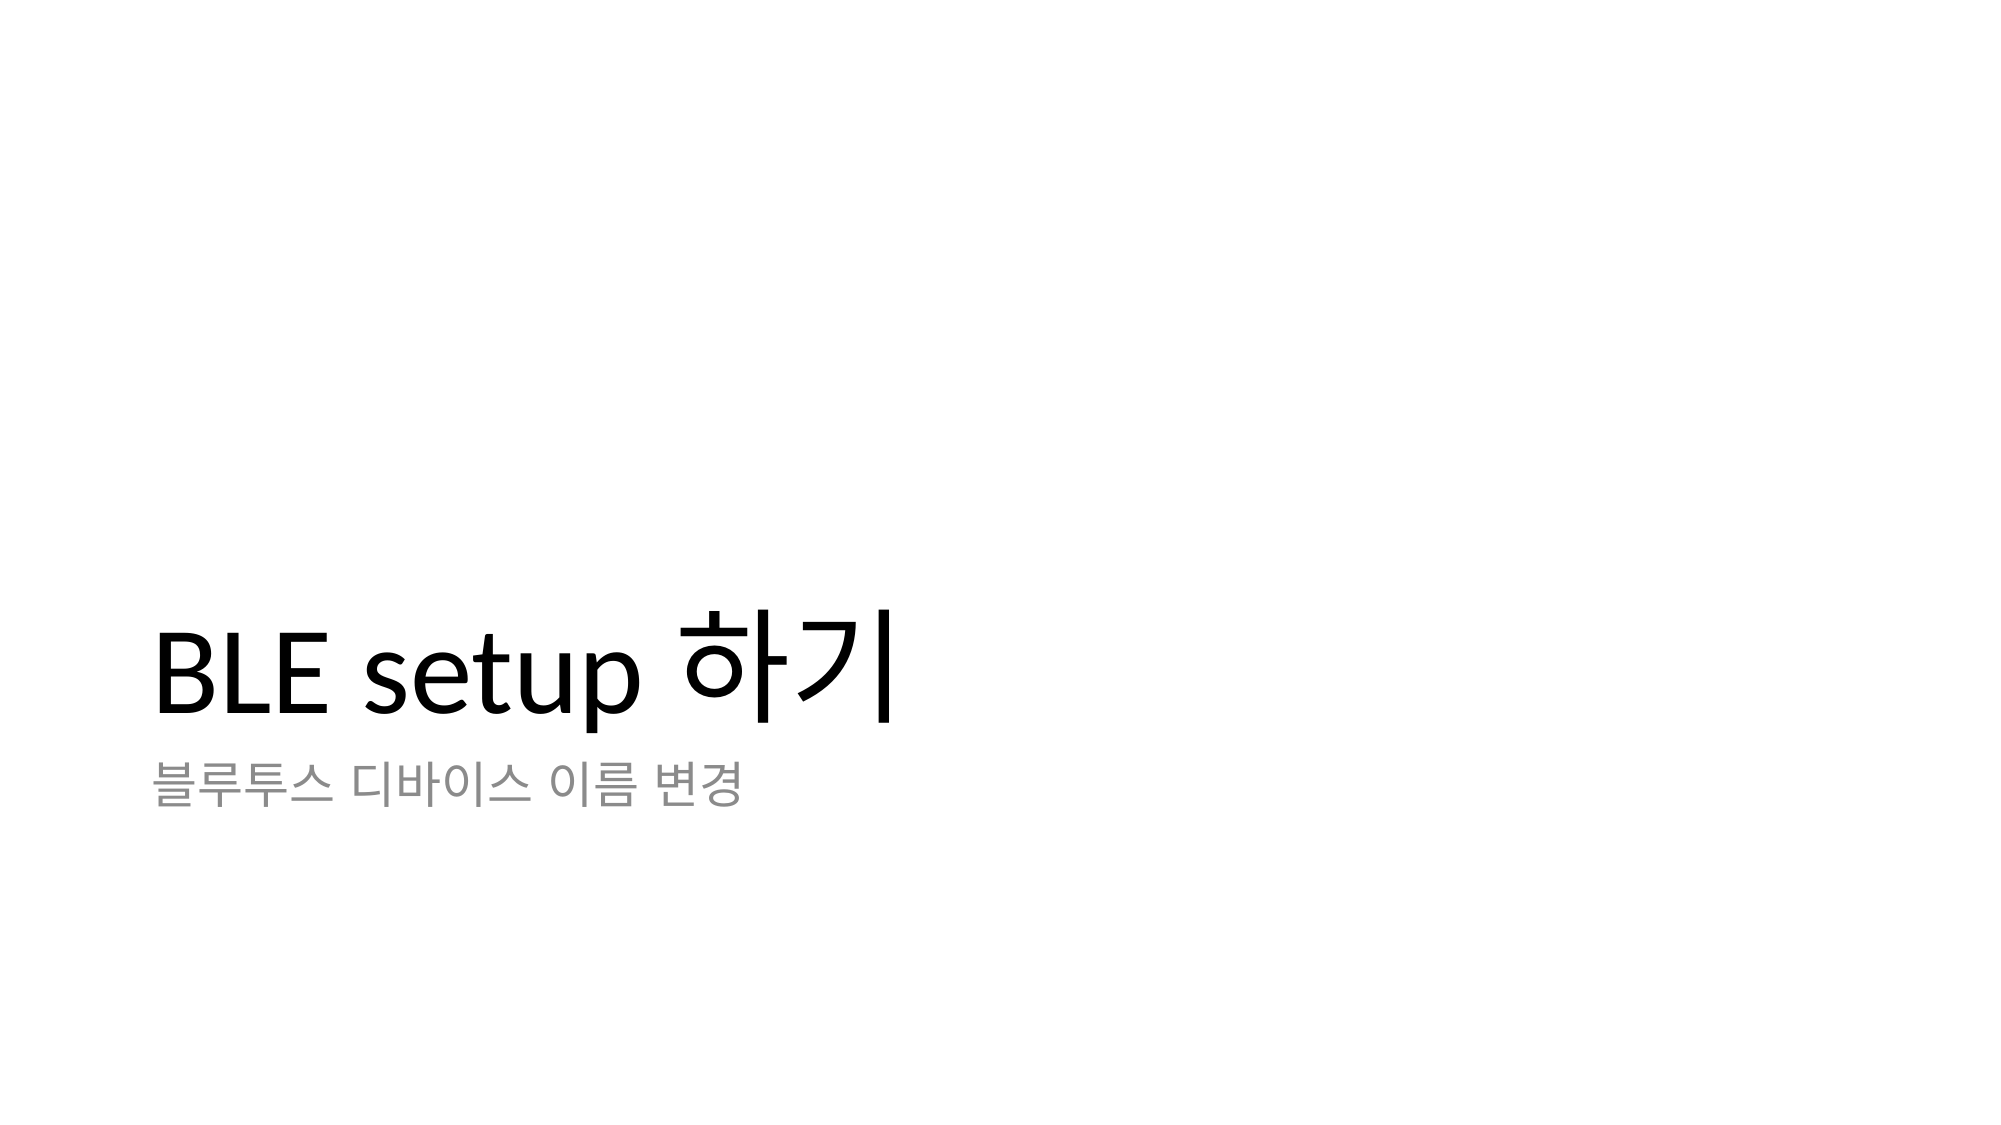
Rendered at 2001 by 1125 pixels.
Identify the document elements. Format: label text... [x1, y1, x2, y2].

list 블루투스 디바이스 이름 변경 [136, 752, 1862, 999]
title BLE setup하기 [136, 280, 1862, 749]
